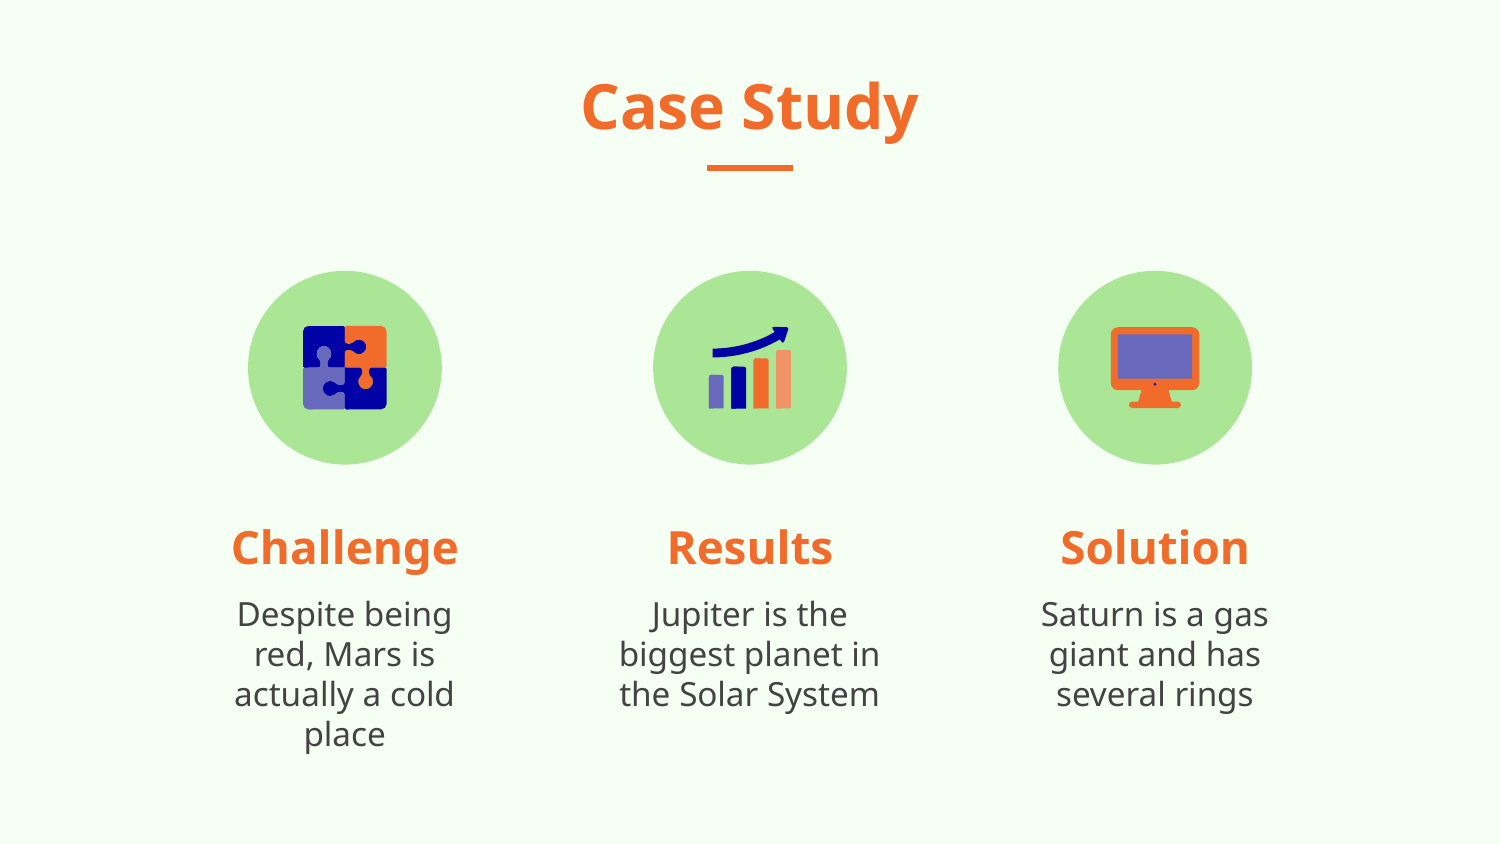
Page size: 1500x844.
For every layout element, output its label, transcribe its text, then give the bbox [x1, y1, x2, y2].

text_box [1058, 270, 1253, 465]
text_box [653, 270, 847, 465]
text_box [248, 270, 442, 465]
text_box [708, 326, 792, 409]
subtitle Jupiter is the biggest planet in the Solar System [596, 578, 904, 741]
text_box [302, 325, 387, 410]
title Solution [1001, 345, 1309, 578]
subtitle Despite being red, Mars is actually a cold place [191, 578, 499, 741]
title Case Study [130, 33, 1370, 157]
title Challenge [191, 345, 499, 578]
title Results [596, 345, 904, 578]
subtitle Saturn is a gas giant and has several rings [1001, 578, 1309, 741]
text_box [1110, 327, 1200, 409]
